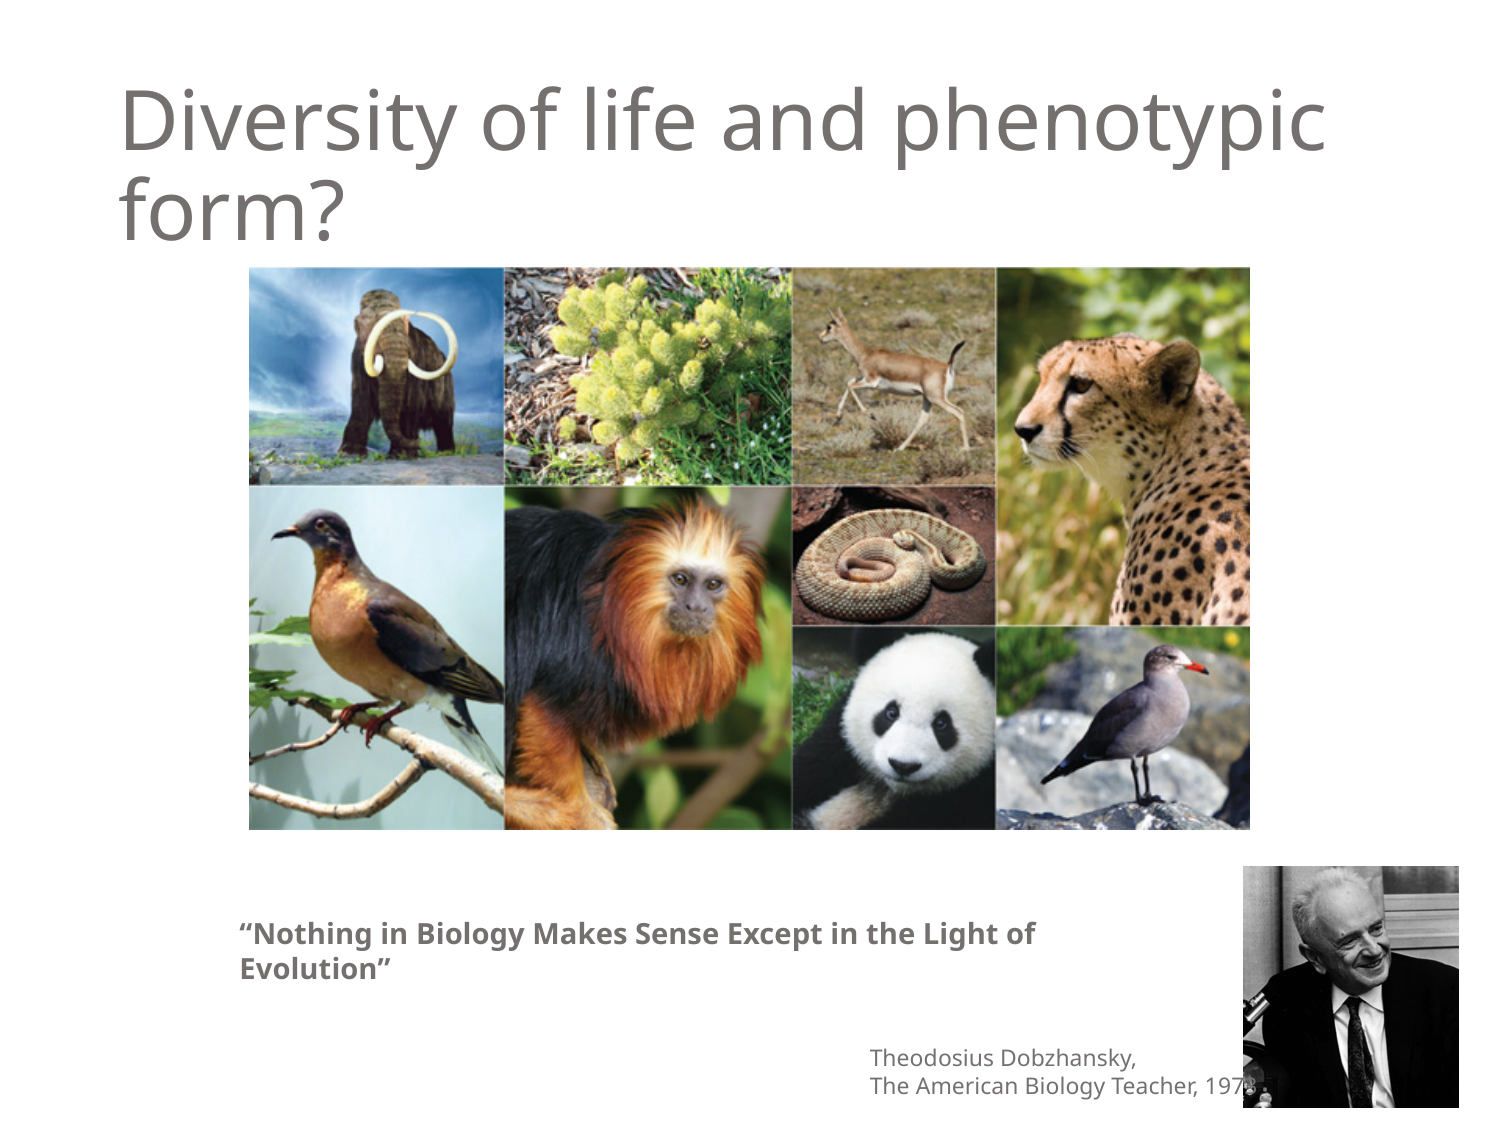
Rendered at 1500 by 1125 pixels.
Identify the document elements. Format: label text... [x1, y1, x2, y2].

title Diversity of life and phenotypic form? [103, 59, 1397, 278]
text_box “Nothing in Biology Makes Sense Except in the Light of Evolution” [224, 907, 1192, 993]
picture [1243, 866, 1459, 1108]
picture [249, 267, 1250, 830]
text_box Theodosius Dobzhansky, The American Biology Teacher, 1973 [855, 1036, 1243, 1107]
